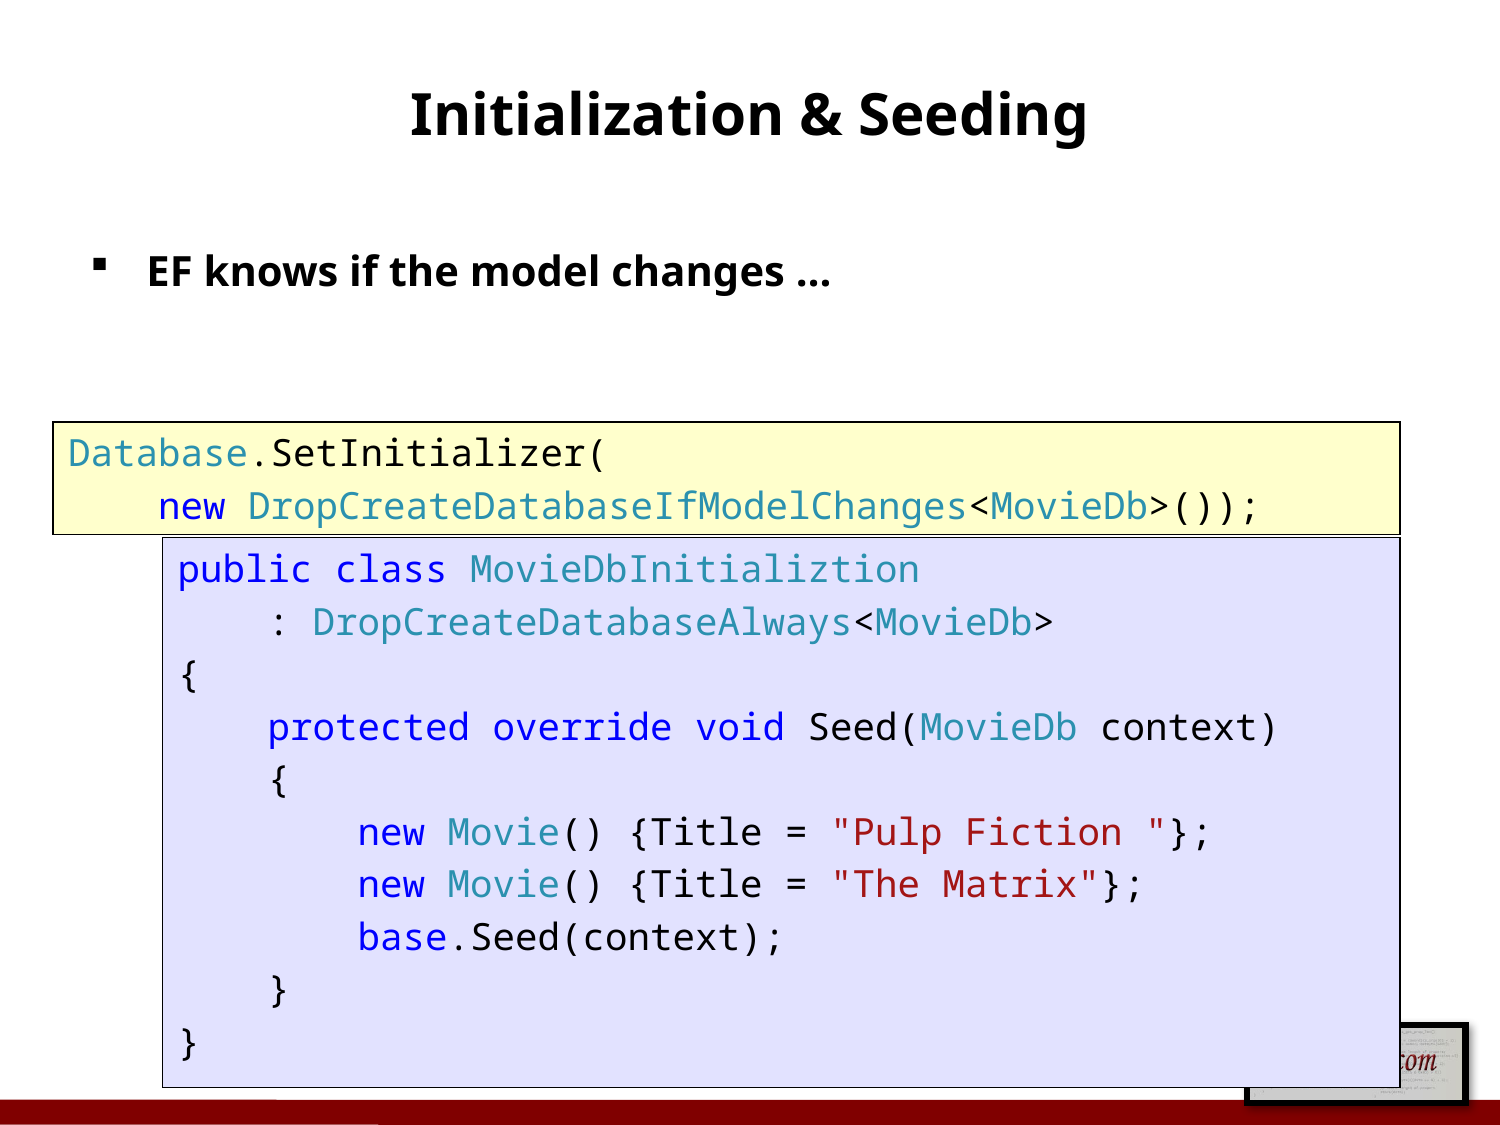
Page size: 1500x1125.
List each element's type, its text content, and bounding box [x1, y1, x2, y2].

text_box public class MovieDbInitializtion : DropCreateDatabaseAlways<MovieDb> { protected override void Seed(MovieDb context) { new Movie() {Title = "Pulp Fiction "}; new Movie() {Title = "The Matrix"}; base.Seed(context); } } [162, 537, 1400, 1088]
title Initialization & Seeding [74, 49, 1426, 176]
list EF knows if the model changes … [74, 237, 1426, 976]
picture [1250, 1028, 1462, 1100]
text_box Database.SetInitializer( new DropCreateDatabaseIfModelChanges<MovieDb>()); [53, 421, 1400, 535]
